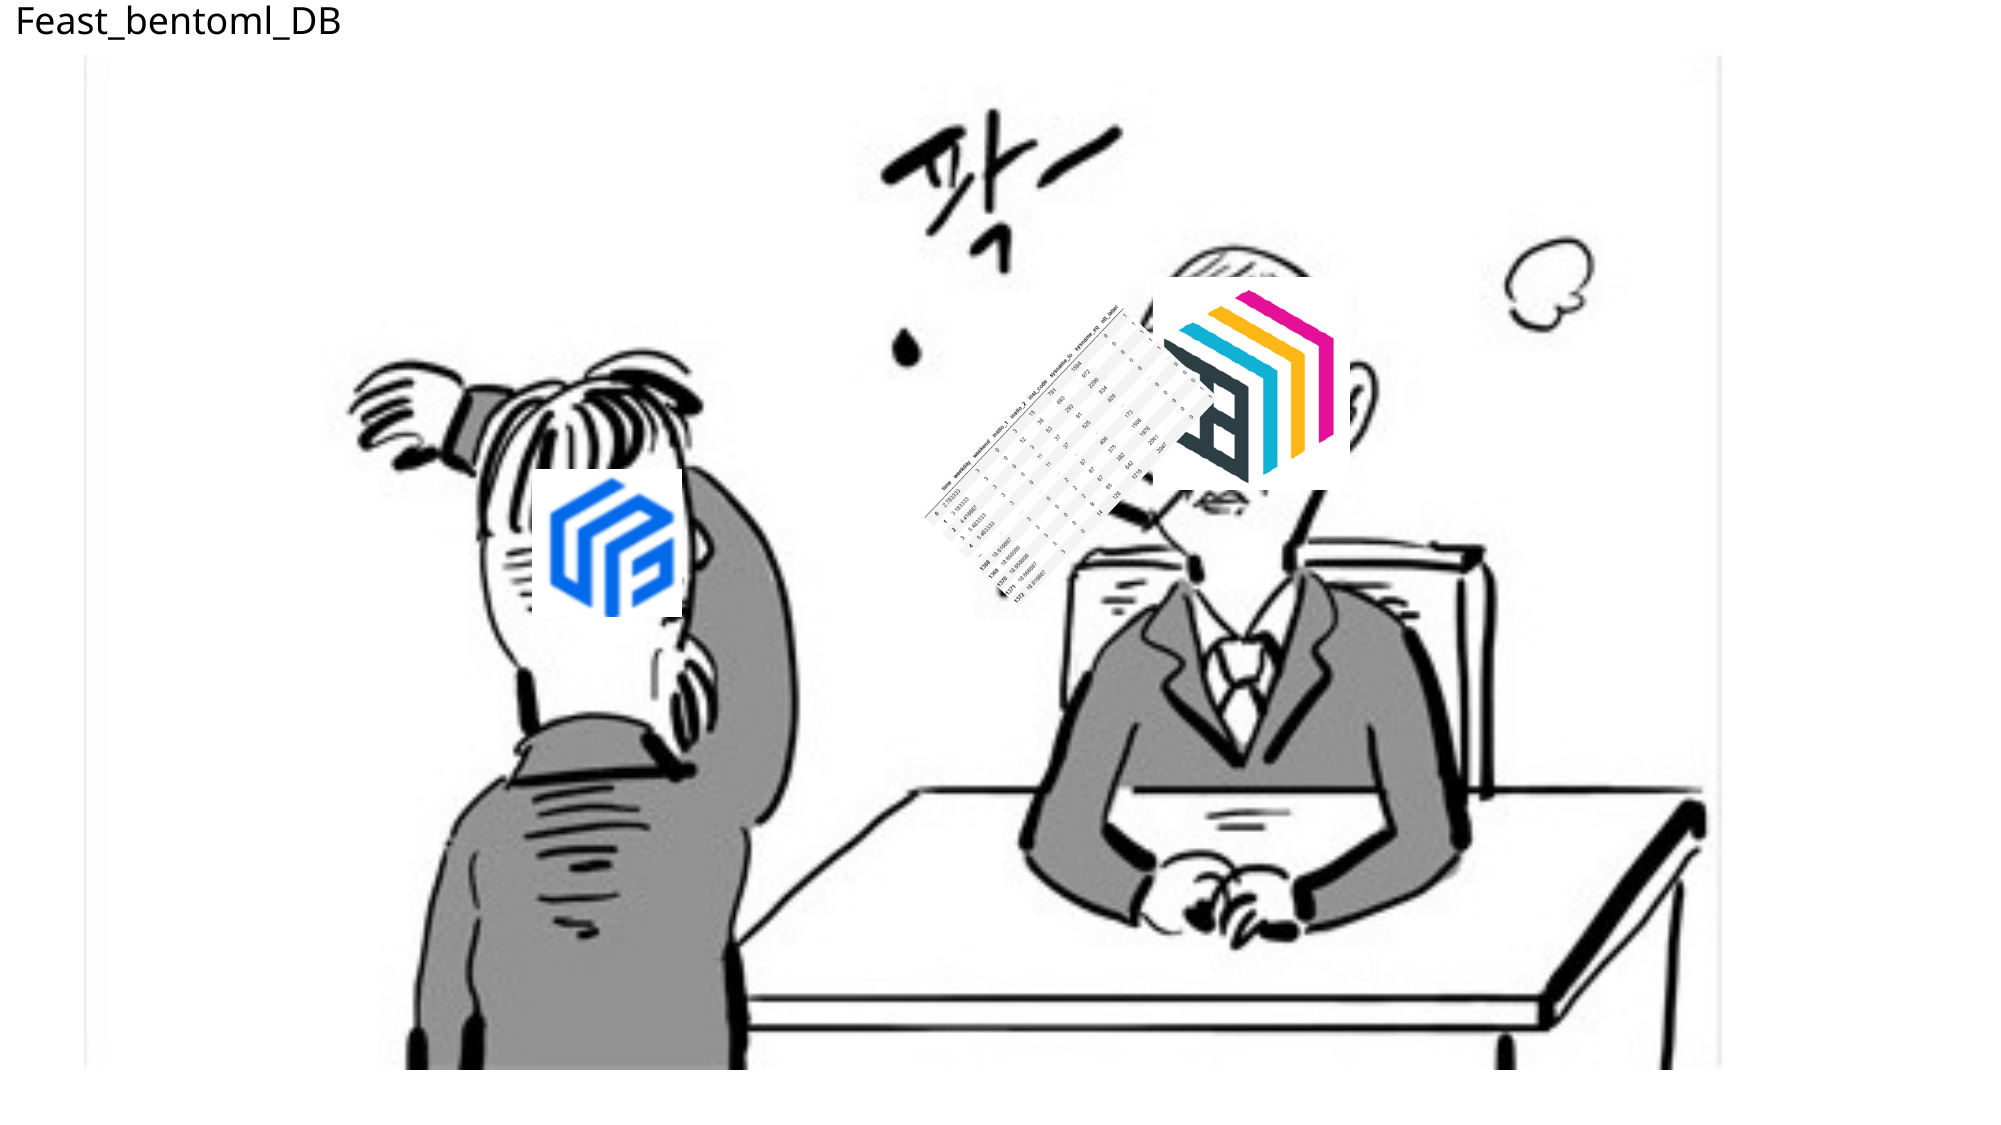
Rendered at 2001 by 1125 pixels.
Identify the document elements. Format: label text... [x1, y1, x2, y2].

picture [84, 55, 1722, 1070]
title Feast_bentoml_DB [0, 0, 488, 45]
